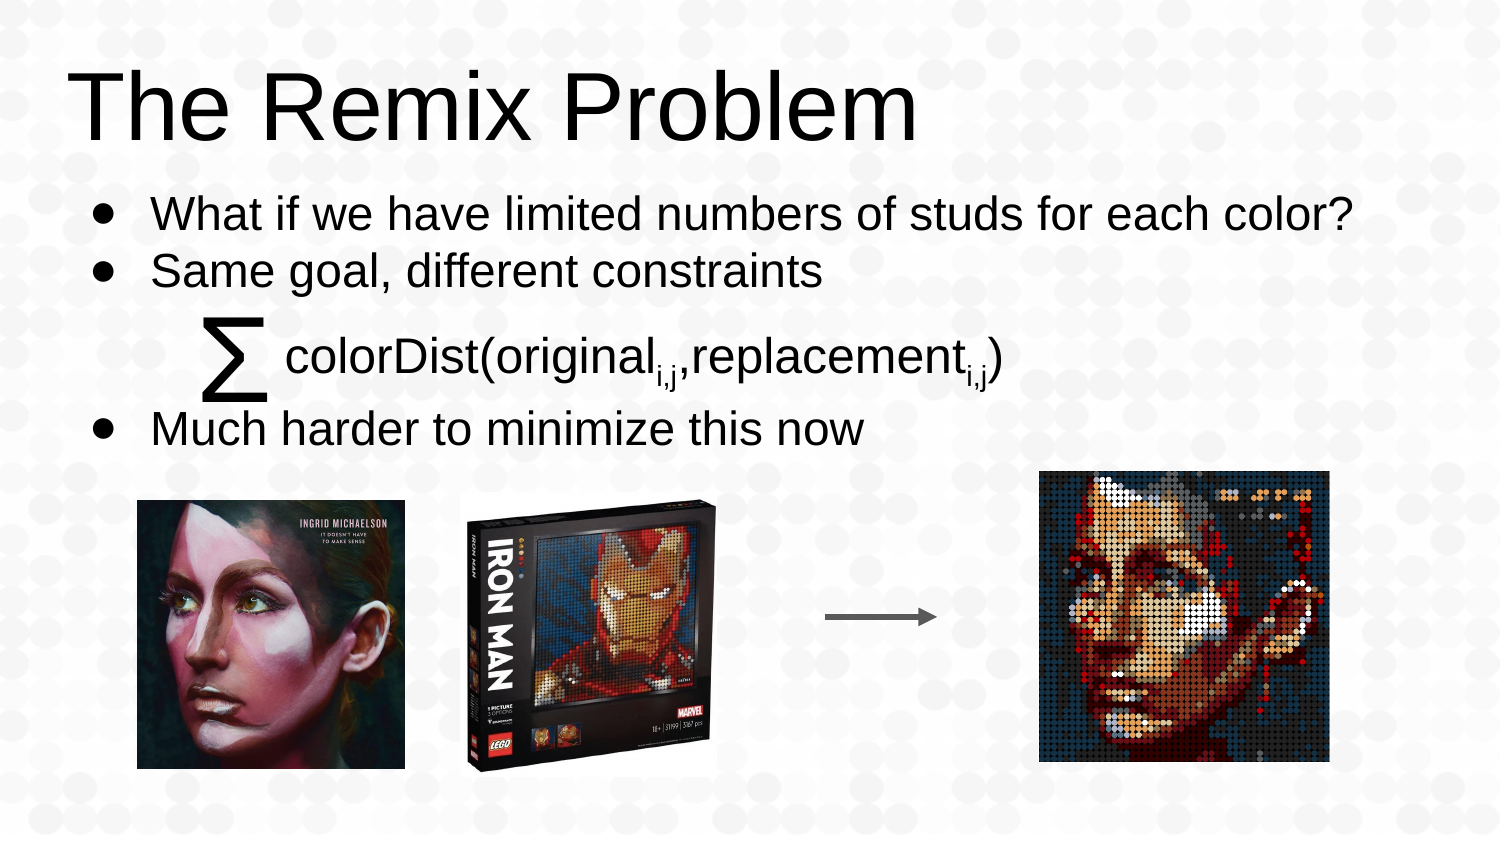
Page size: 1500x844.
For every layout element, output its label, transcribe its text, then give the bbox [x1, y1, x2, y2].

text_box What if we have limited numbers of studs for each color? Same goal, different constraints Much harder to minimize this now [60, 167, 1449, 470]
title The Remix Problem [51, 34, 1449, 175]
text_box colorDist(originali,j,replacementi,j) [269, 308, 1500, 408]
text_box Σ [181, 264, 311, 443]
picture [0, 0, 1500, 844]
